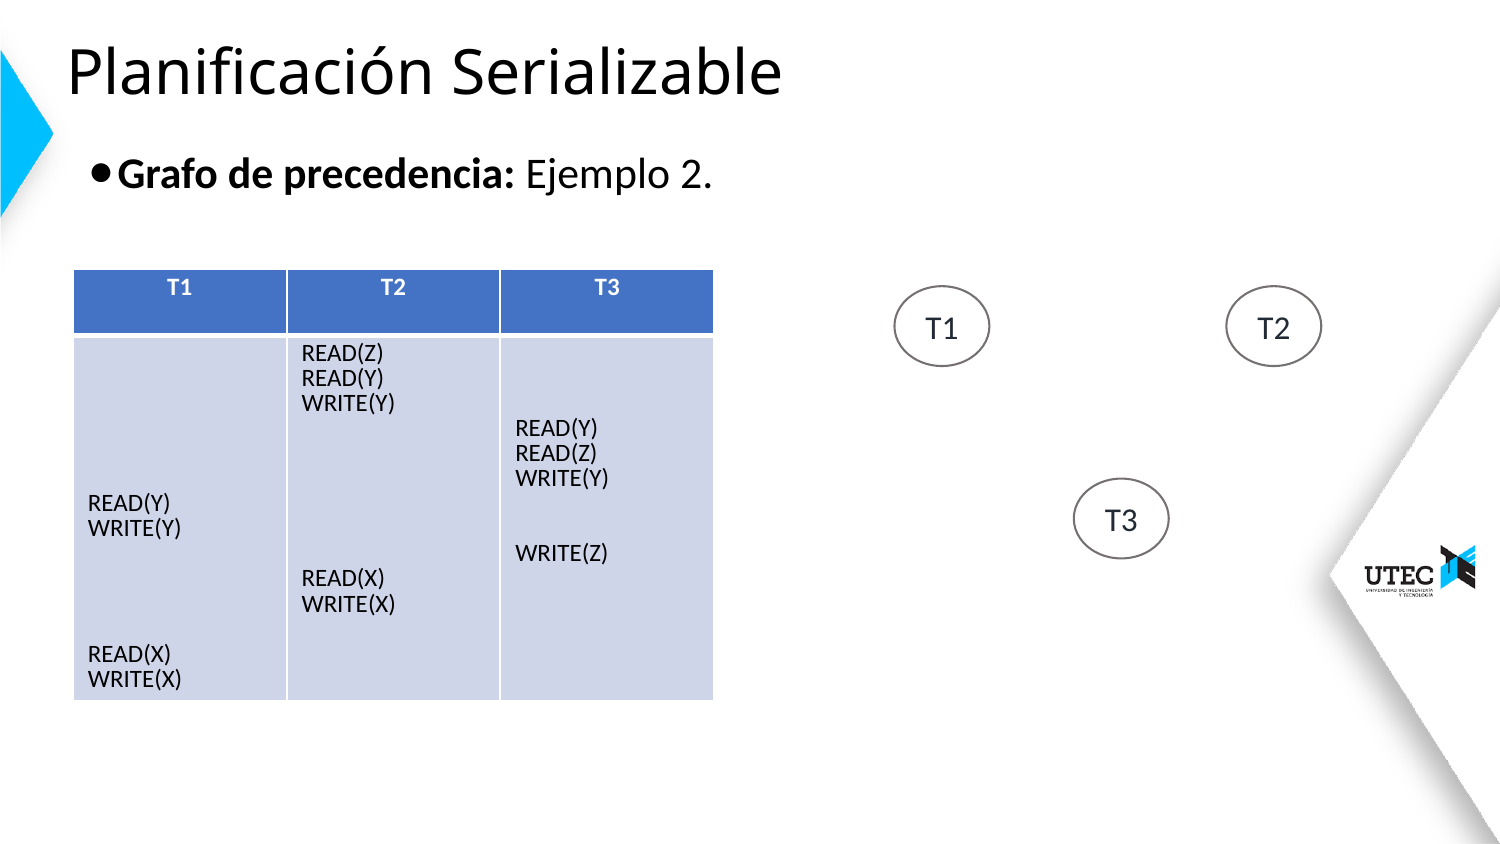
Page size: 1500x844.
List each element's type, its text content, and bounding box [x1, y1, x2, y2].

table_header T2 [288, 270, 499, 333]
table_cell READ(Y) READ(Z) WRITE(Y) WRITE(Z) [501, 338, 713, 700]
table_header T1 [74, 270, 286, 333]
table_cell READ(Y) WRITE(Y) READ(X) WRITE(X) [74, 338, 286, 700]
text_box T1 [893, 285, 991, 368]
list Grafo de precedencia: Ejemplo 2. [72, 129, 1388, 237]
picture [0, 0, 1500, 844]
text_box T3 [1072, 477, 1170, 560]
table_header T3 [501, 270, 713, 333]
table_cell READ(Z) READ(Y) WRITE(Y) READ(X) WRITE(X) [288, 338, 499, 700]
text_box T2 [1225, 285, 1323, 368]
title Planificación Serializable [51, 25, 1449, 130]
